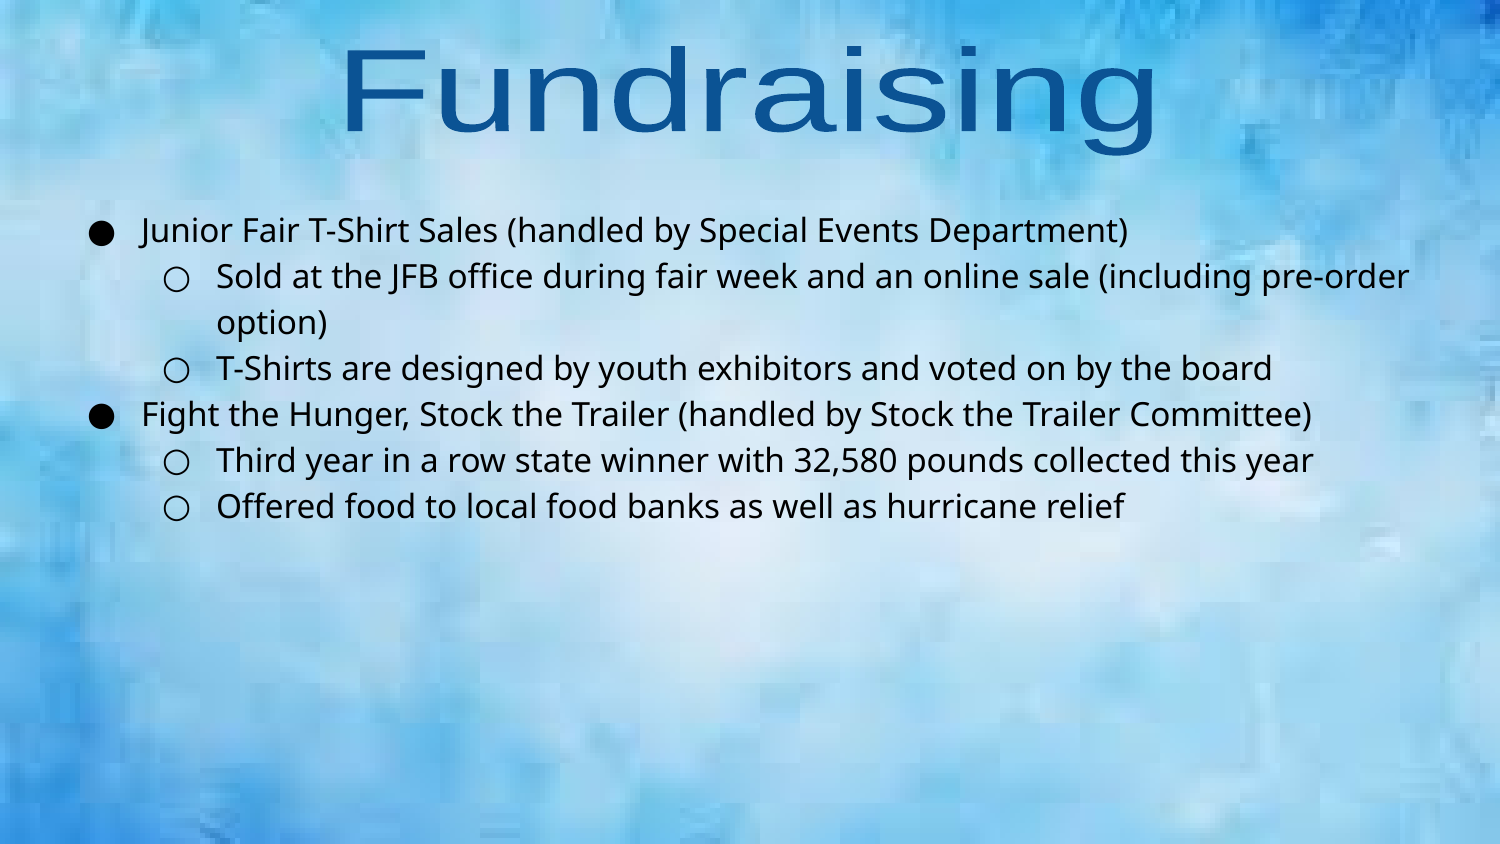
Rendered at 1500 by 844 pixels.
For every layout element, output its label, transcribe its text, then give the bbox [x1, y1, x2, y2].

list Junior Fair T-Shirt Sales (handled by Special Events Department) Sold at the JFB office during fair week and an online sale (including pre-order option) T-Shirts are designed by youth exhibitors and voted on by the board Fight the Hunger, Stock the Trailer (handled by Stock the Trailer Committee) Third year in a row state winner with 32,580 pounds collected this year Offered food to local food banks as well as hurricane relief [51, 188, 1449, 609]
picture [0, 0, 1500, 844]
